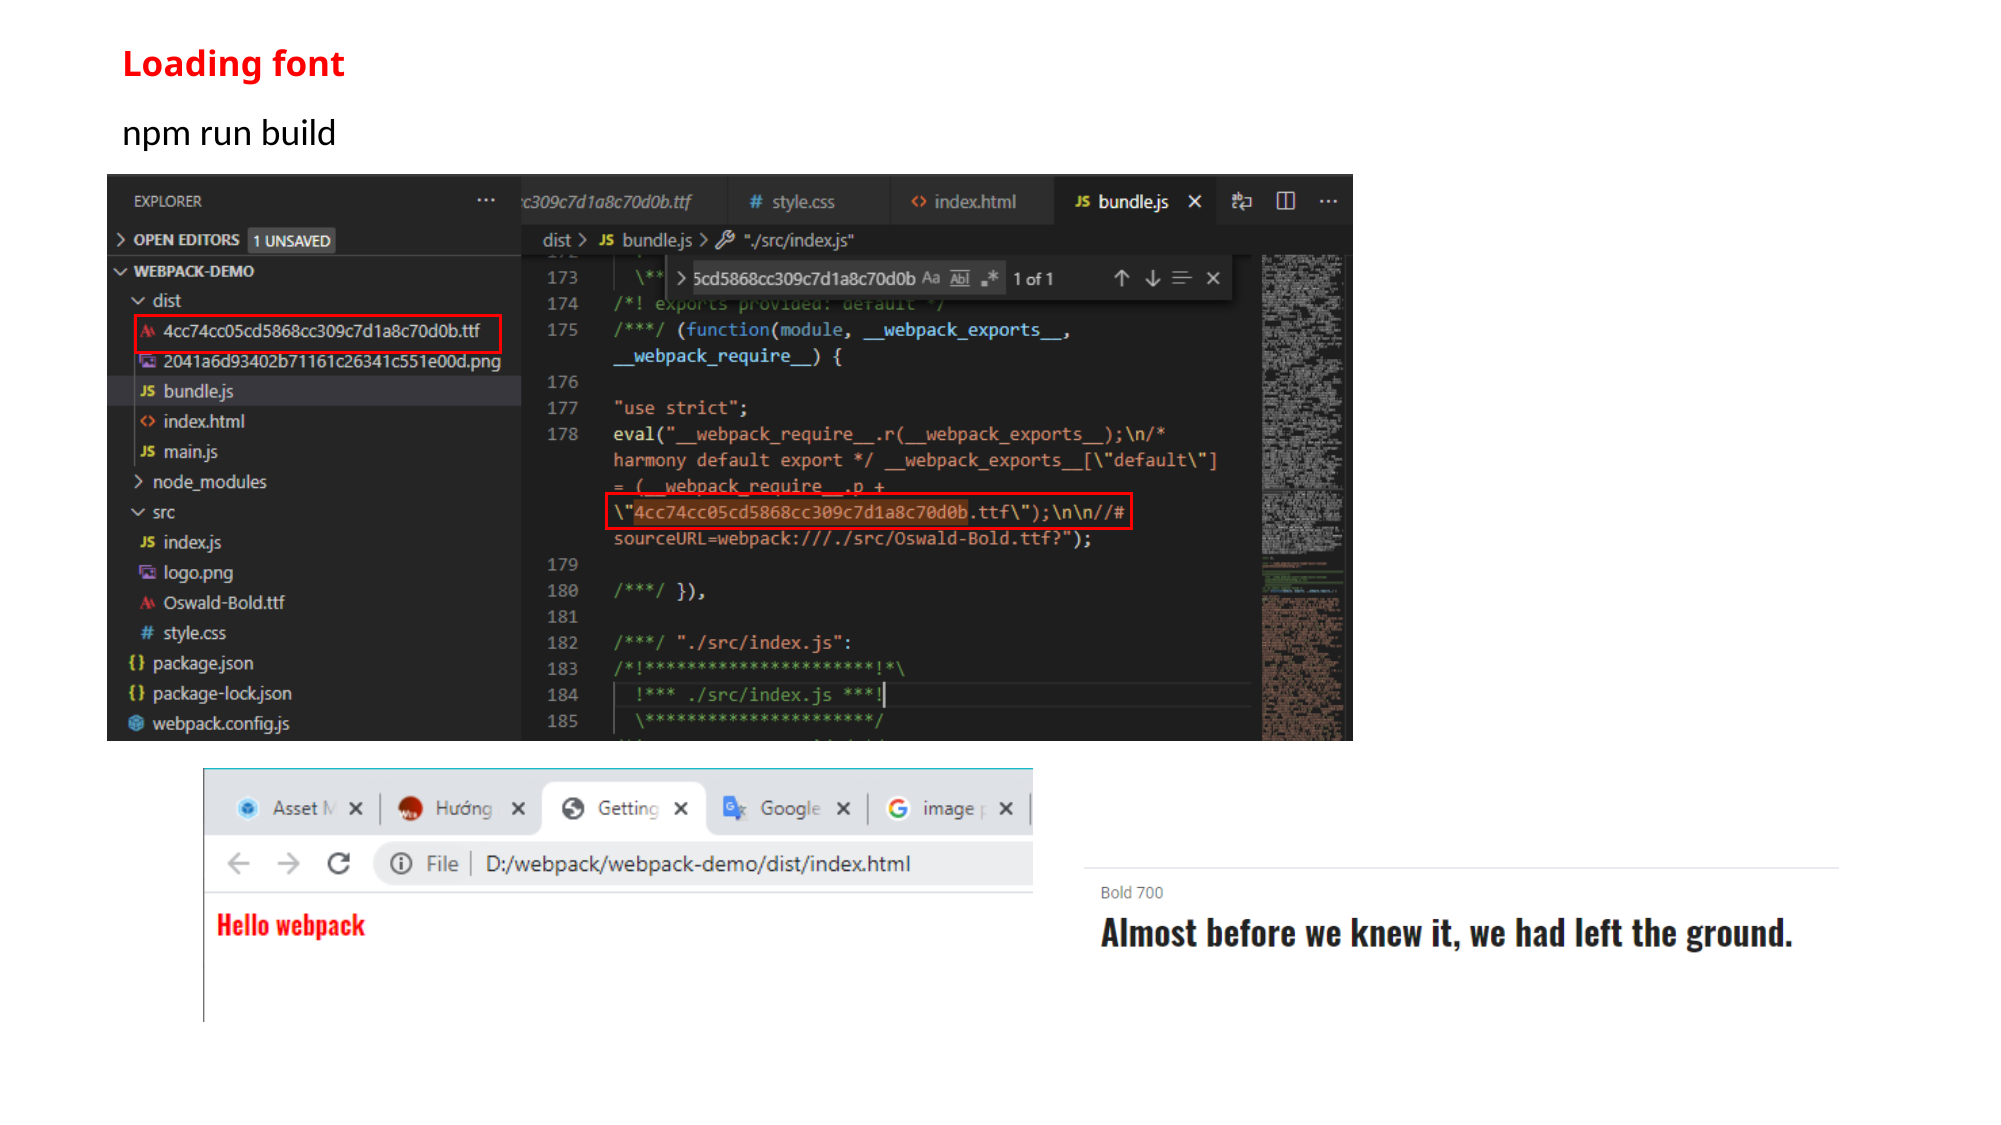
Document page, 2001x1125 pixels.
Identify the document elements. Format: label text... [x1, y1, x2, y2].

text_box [107, 174, 1353, 741]
text_box npm run build [107, 100, 384, 161]
text_box Loading font [107, 38, 502, 91]
picture [1084, 864, 1839, 988]
picture [203, 768, 1033, 1022]
